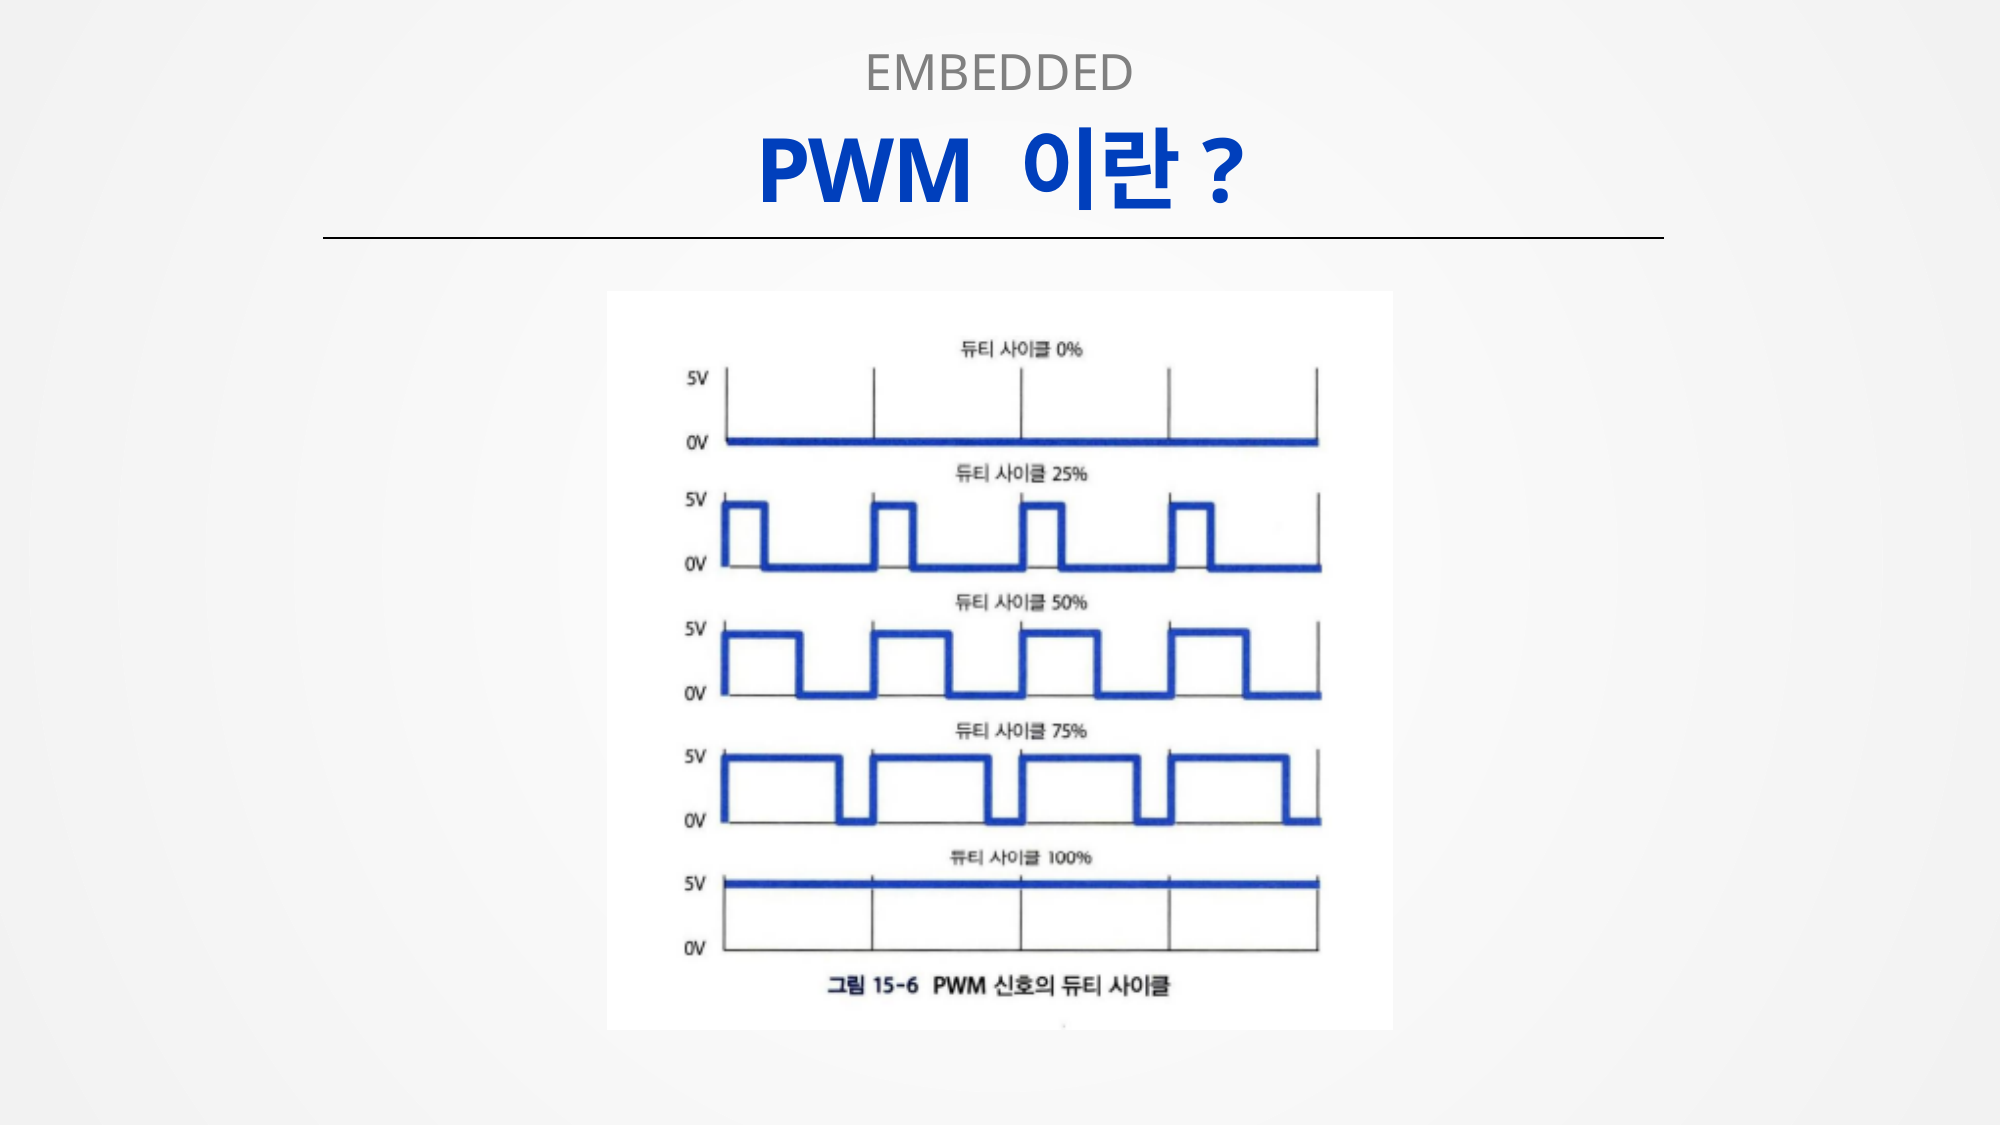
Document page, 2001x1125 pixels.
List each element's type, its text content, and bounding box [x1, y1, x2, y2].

picture [607, 291, 1393, 1030]
text_box PWM 이란? [0, 108, 2000, 229]
text_box EMBEDDED [0, 32, 2000, 108]
